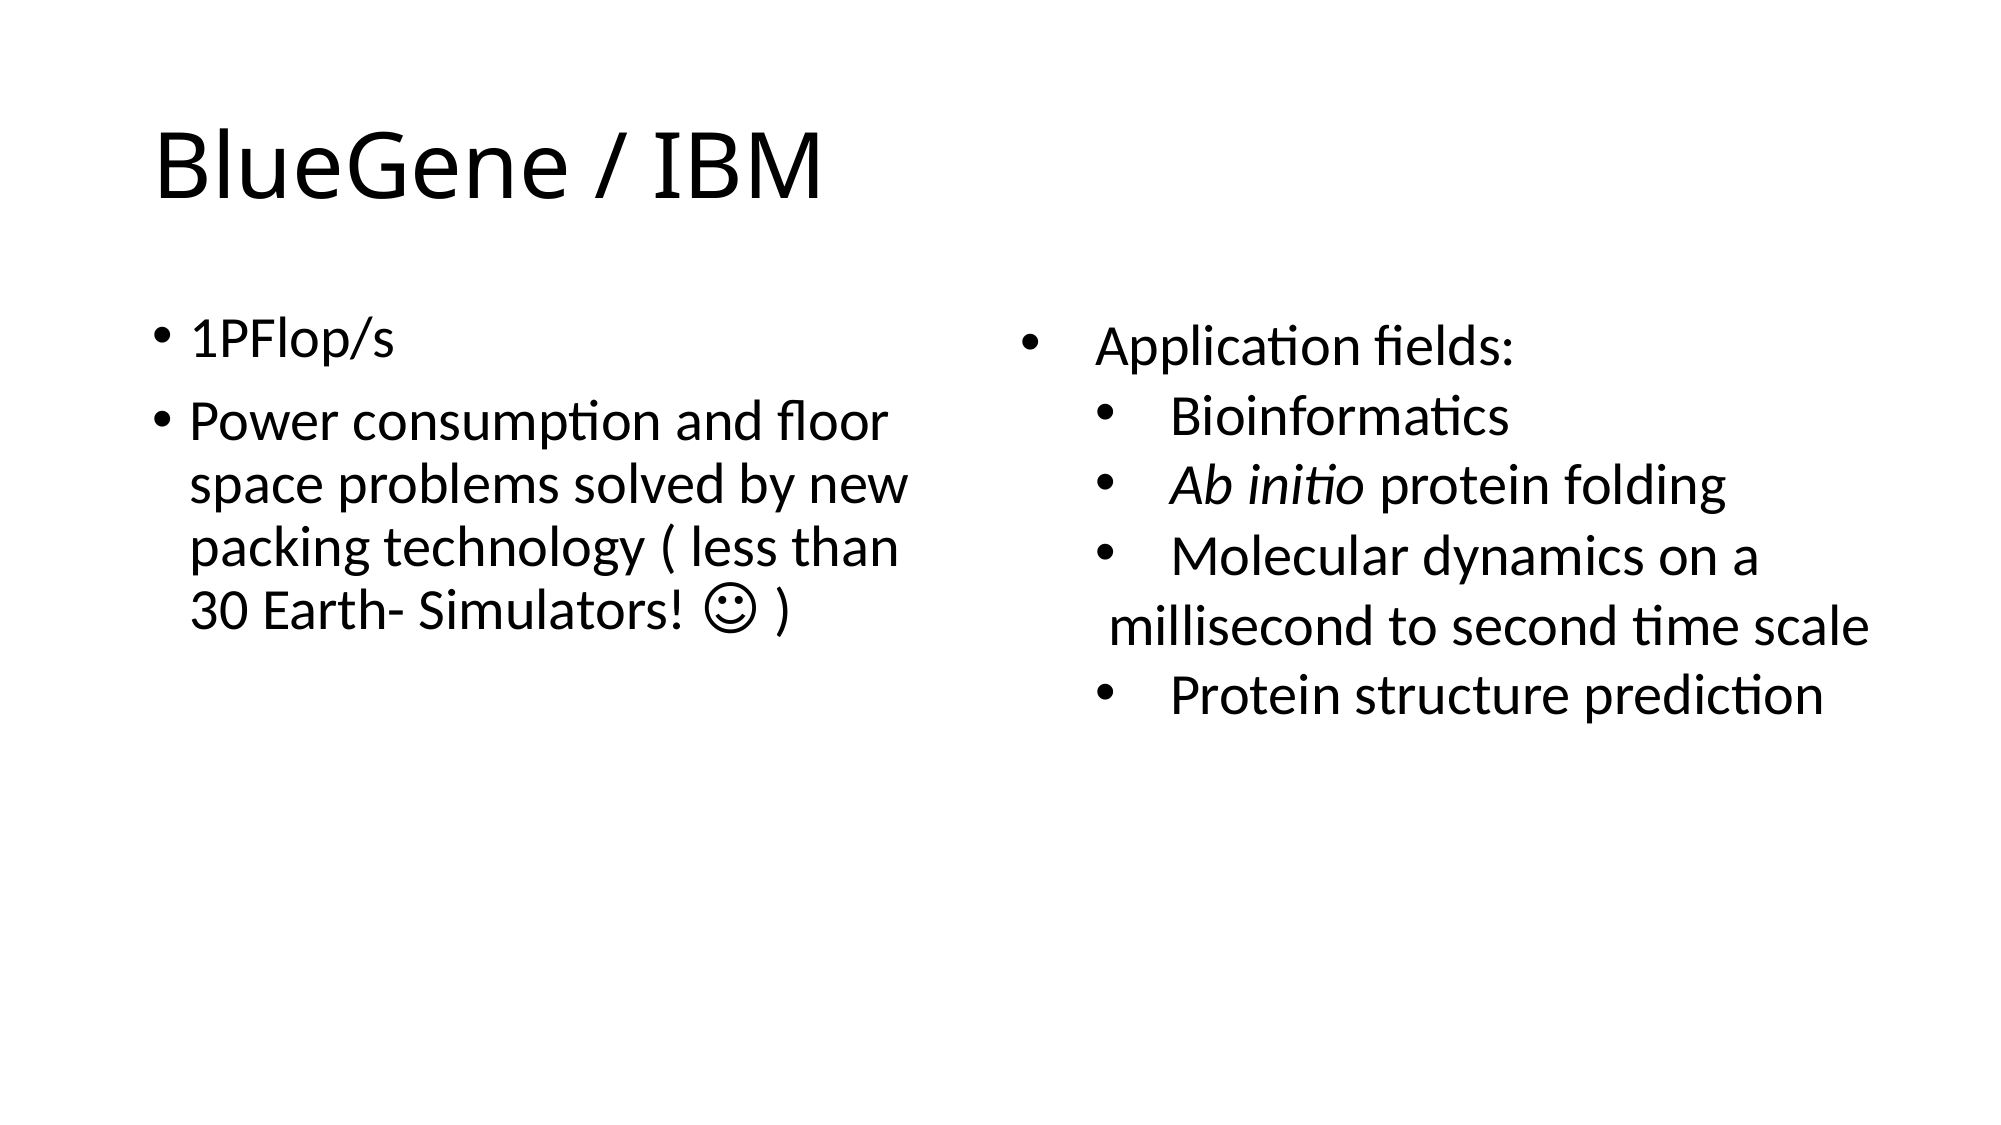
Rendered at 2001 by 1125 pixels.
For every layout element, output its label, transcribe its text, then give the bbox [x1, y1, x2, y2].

list 1PFlop/s Power consumption and floor space problems solved by new packing technology ( less than 30 Earth- Simulators! ☺ ) [137, 299, 977, 1014]
title BlueGene / IBM [137, 59, 1863, 278]
text_box Application fields: Bioinformatics Ab initio protein folding Molecular dynamics on a millisecond to second time scale Protein structure prediction [1005, 299, 1887, 779]
